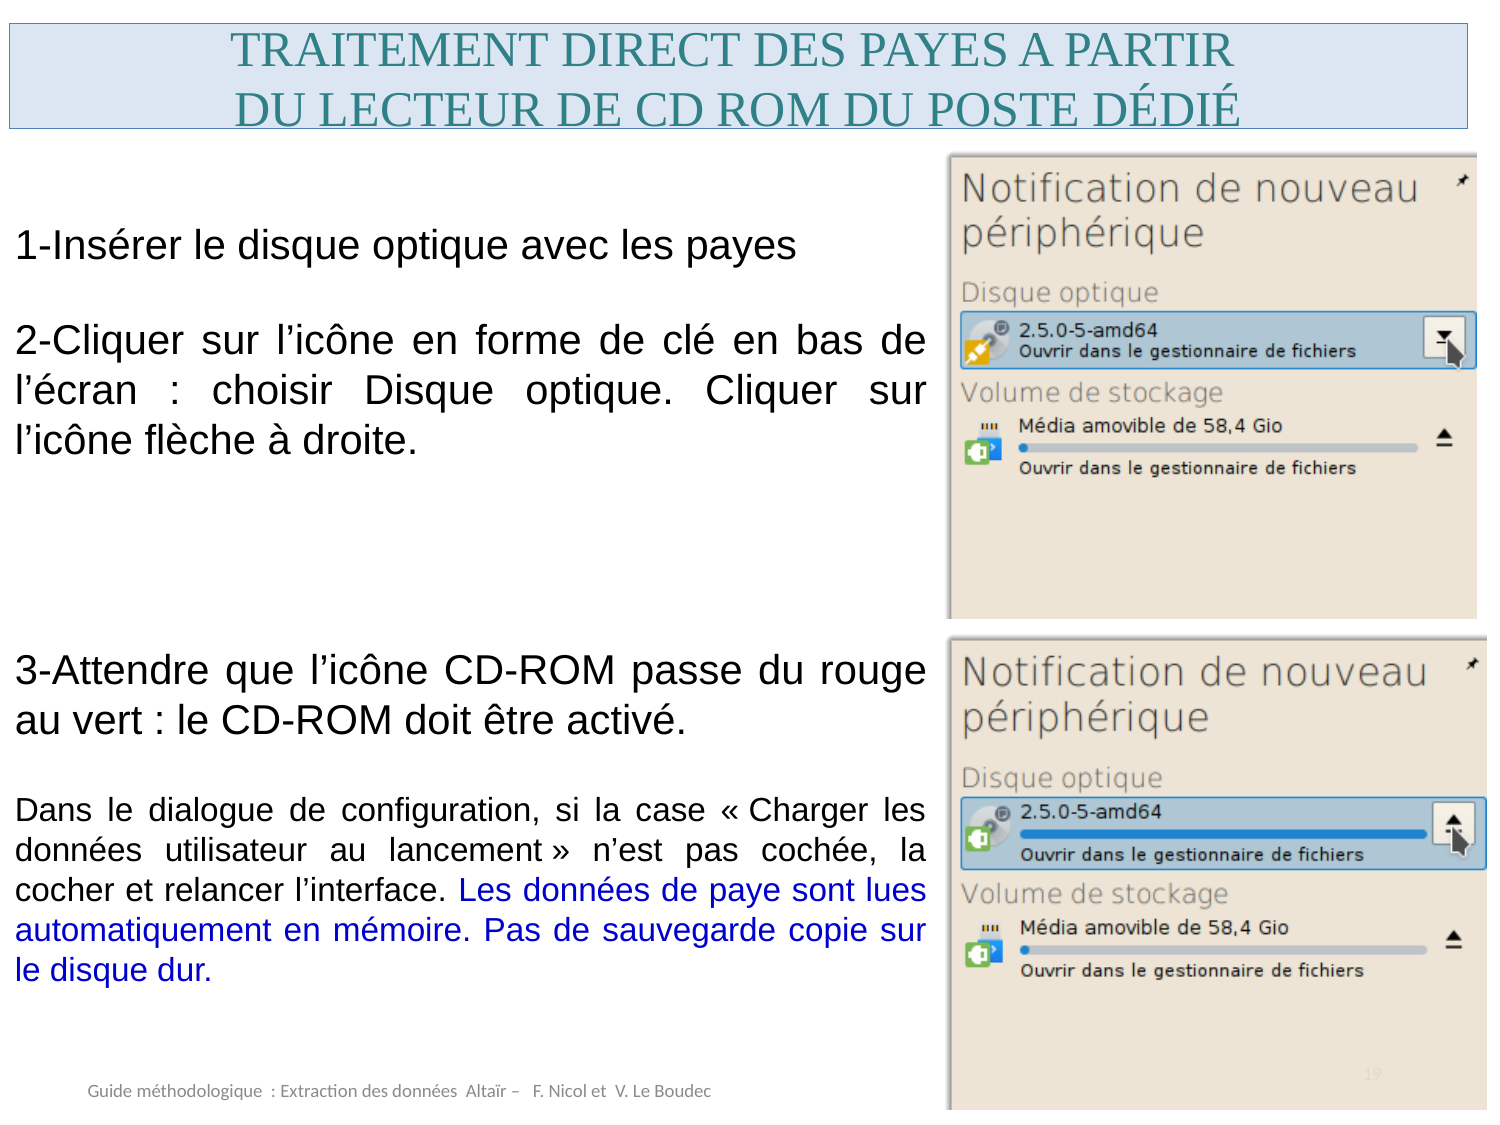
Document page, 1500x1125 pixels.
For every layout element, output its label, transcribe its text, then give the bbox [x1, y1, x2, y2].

text_box 1-Insérer le disque optique avec les payes 2-Cliquer sur l’icône en forme de clé en bas de l’écran : choisir Disque optique. Cliquer sur l’icône flèche à droite. 3-Attendre que l’icône CD-ROM passe du rouge au vert : le CD-ROM doit être activé. Dans le dialogue de configuration, si la case « Charger les données utilisateur au lancement » n’est pas cochée, la cocher et relancer l’interface. Les données de paye sont lues automatiquement en mémoire. Pas de sauvegarde copie sur le disque dur. [0, 165, 943, 1125]
picture [942, 631, 1487, 1110]
picture [942, 148, 1478, 619]
text_box Guide méthodologique : Extraction des données Altaïr – F. Nicol et V. Le Boudec [60, 1060, 739, 1120]
text_box TRAITEMENT DIRECT DES PAYES a partir du lecteur de cd rom du poste dédié [9, 23, 1468, 129]
